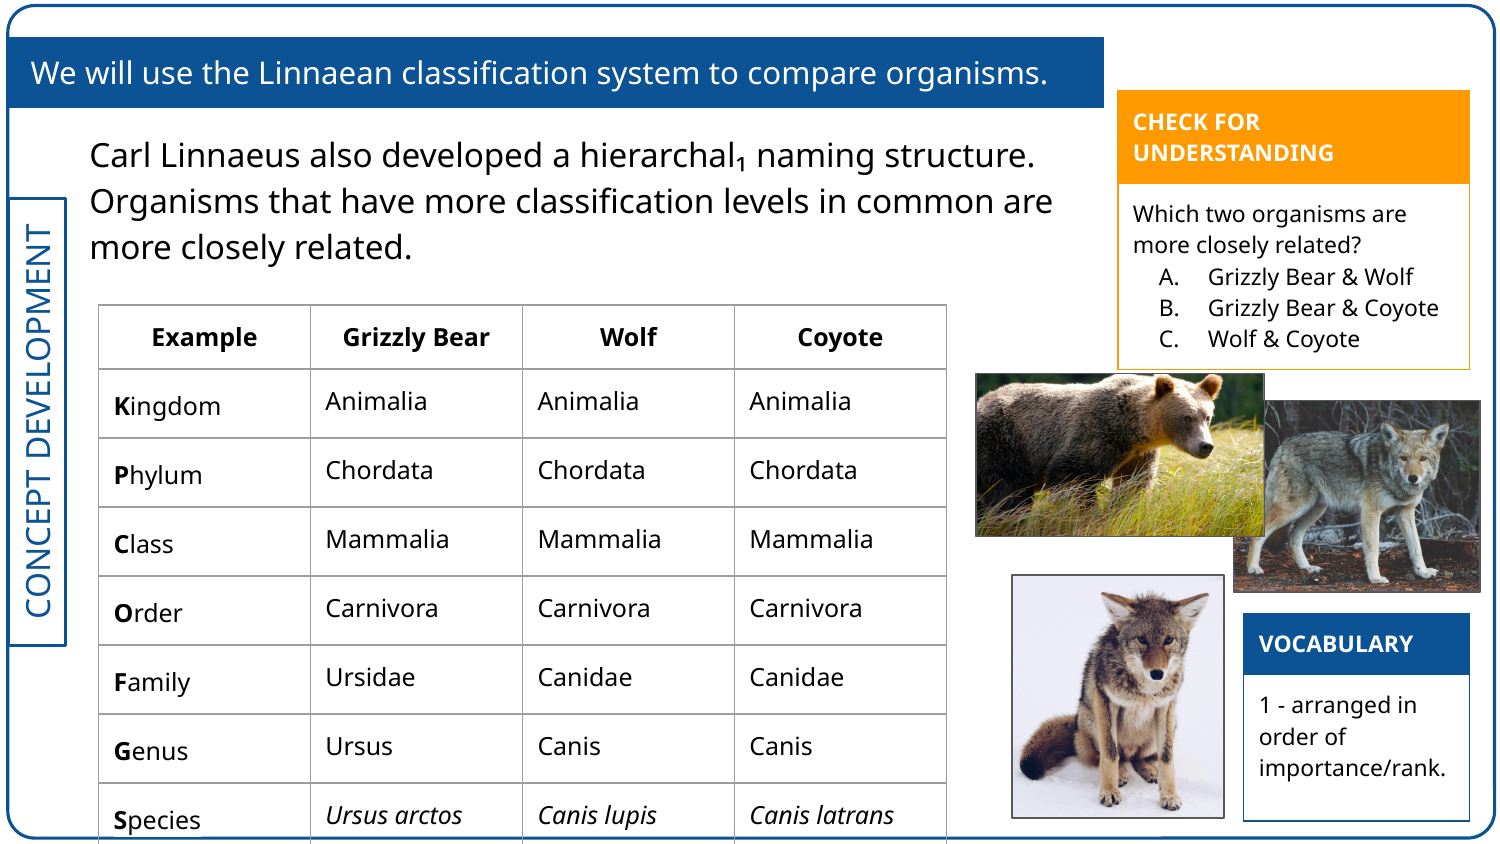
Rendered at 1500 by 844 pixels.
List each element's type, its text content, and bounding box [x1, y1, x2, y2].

table_cell Genus [99, 715, 310, 782]
picture [976, 373, 1480, 592]
table_cell Phylum [99, 439, 310, 506]
table_cell Carnivora [735, 577, 946, 644]
table_cell Carnivora [311, 577, 522, 644]
table_cell Ursidae [311, 646, 522, 713]
table_cell 1 - arranged in order of importance/rank. [1244, 675, 1469, 820]
picture [1012, 575, 1224, 818]
table_cell Mammalia [735, 508, 946, 575]
table_cell Chordata [735, 439, 946, 506]
table_cell Canis lupis [523, 784, 734, 844]
table_cell Which two organisms are more closely related? Grizzly Bear & Wolf Grizzly Bear & Coyote Wolf & Coyote [1119, 184, 1469, 369]
table_cell Class [99, 508, 310, 575]
table_header Wolf [523, 306, 734, 368]
table_cell Animalia [523, 370, 734, 437]
table_cell Animalia [735, 370, 946, 437]
table_cell Mammalia [523, 508, 734, 575]
table_cell Canis [523, 715, 734, 782]
table_cell Carnivora [523, 577, 734, 644]
table_header Grizzly Bear [311, 306, 522, 368]
subtitle We will use the Linnaean classification system to compare organisms. [15, 43, 1097, 101]
table_cell Animalia [311, 370, 522, 437]
table_cell Order [99, 577, 310, 644]
table_cell Chordata [523, 439, 734, 506]
table_cell Chordata [311, 439, 522, 506]
table_cell Canidae [523, 646, 734, 713]
table_cell Ursus arctos [311, 784, 522, 844]
table_header Coyote [735, 306, 946, 368]
table_cell Canis [735, 715, 946, 782]
table_cell Kingdom [99, 370, 310, 437]
table_header Example [99, 306, 310, 368]
table_cell Canidae [735, 646, 946, 713]
list Carl Linnaeus also developed a hierarchal₁ naming structure. Organisms that have more classification levels in common are more closely related. [74, 113, 1088, 530]
table_header VOCABULARY [1244, 614, 1469, 674]
table_cell Family [99, 646, 310, 713]
table_cell Species [99, 784, 310, 844]
table_cell Ursus [311, 715, 522, 782]
table_cell Mammalia [311, 508, 522, 575]
table_header CHECK FOR UNDERSTANDING [1119, 92, 1469, 183]
table_cell Canis latrans [735, 784, 946, 844]
